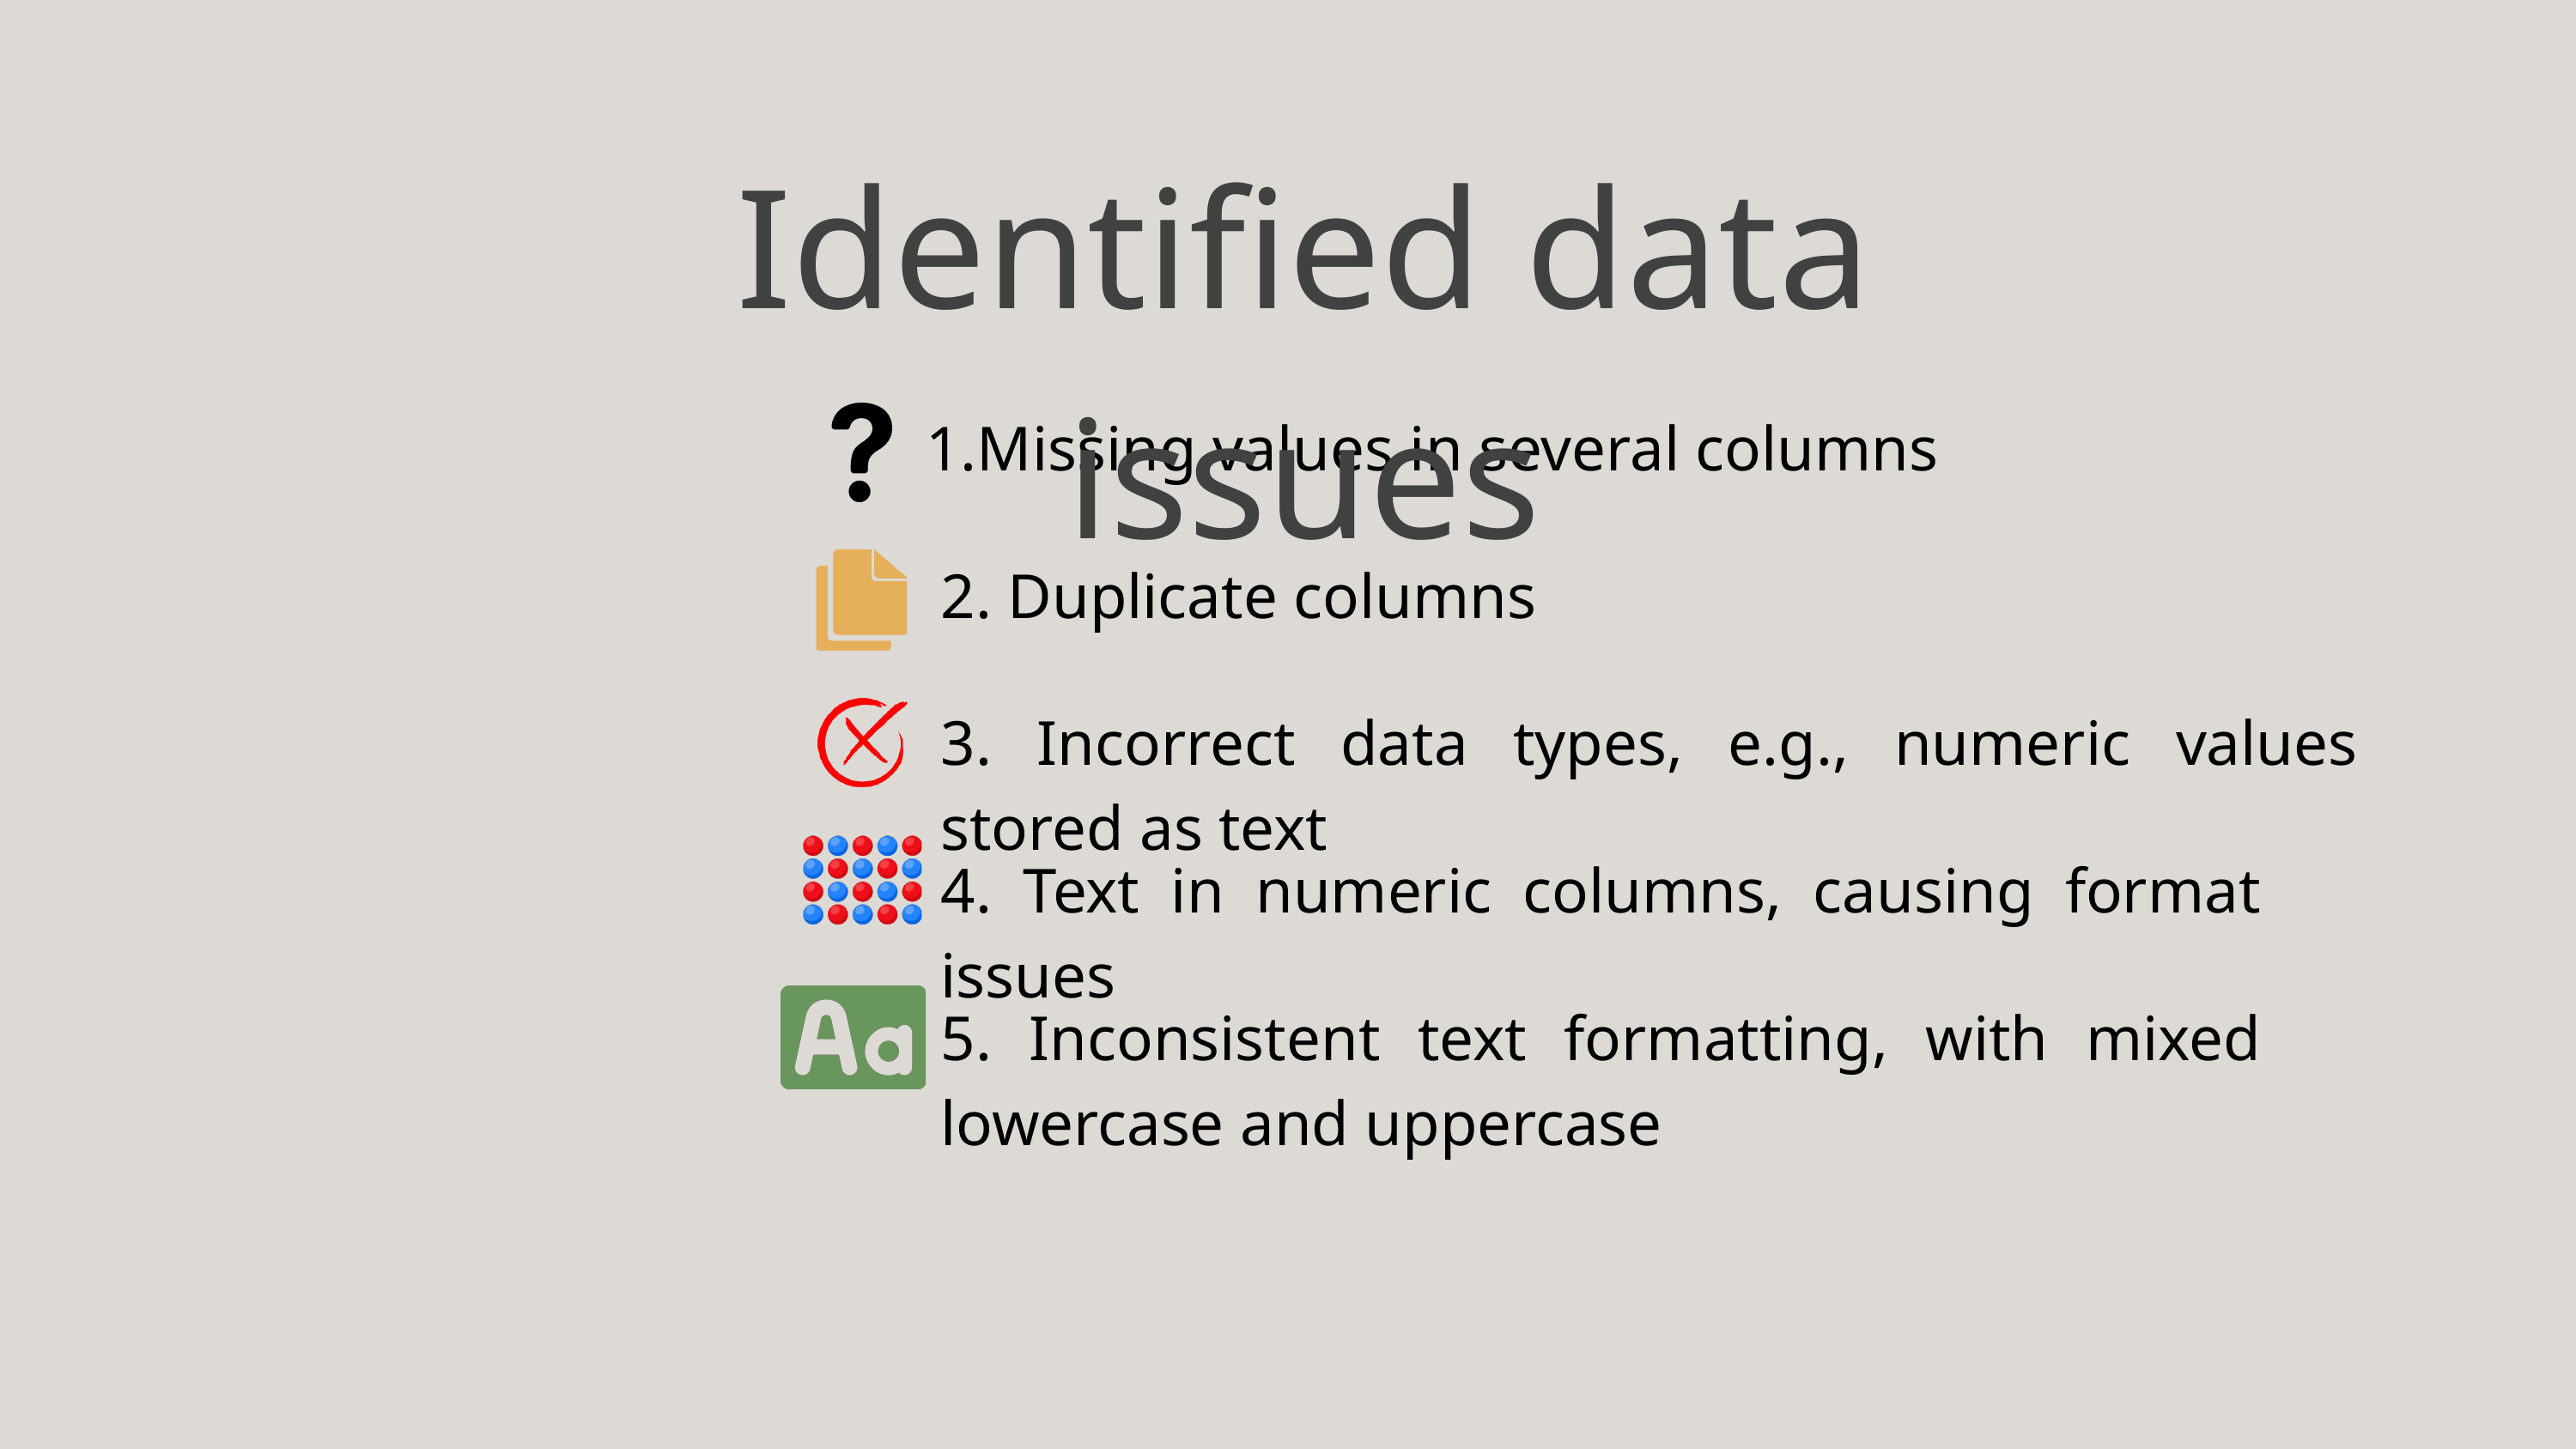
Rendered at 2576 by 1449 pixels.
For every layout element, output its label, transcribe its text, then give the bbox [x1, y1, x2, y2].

text_box Identified data issues [557, 111, 2050, 573]
text_box [780, 985, 927, 1089]
text_box [816, 573, 908, 651]
text_box 4. Text in numeric columns, causing format issues [940, 840, 2263, 987]
text_box [803, 835, 922, 925]
text_box 3. Incorrect data types, e.g., numeric values stored as text [940, 692, 2360, 863]
text_box 5. Inconsistent text formatting, with mixed lowercase and uppercase [940, 987, 2263, 1158]
text_box [817, 698, 908, 787]
text_box 2. Duplicate columns [940, 544, 1775, 631]
